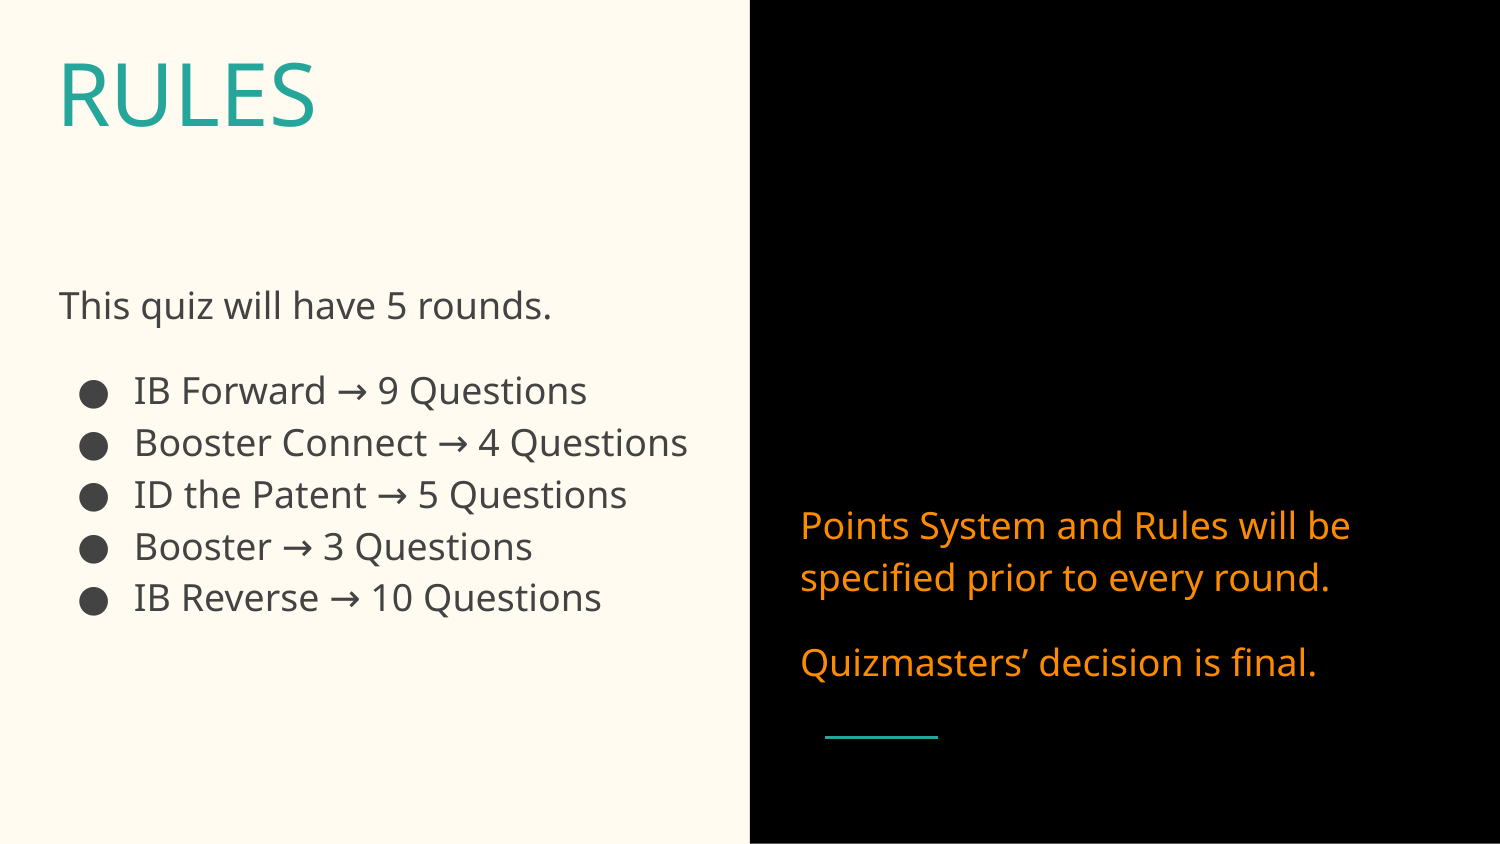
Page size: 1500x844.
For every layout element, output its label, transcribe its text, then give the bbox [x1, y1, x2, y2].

title RULES [41, 24, 721, 159]
list This quiz will have 5 rounds. IB Forward → 9 Questions Booster Connect → 4 Questions ID the Patent → 5 Questions Booster → 3 Questions IB Reverse → 10 Questions [43, 186, 742, 793]
text_box Points System and Rules will be specified prior to every round. Quizmasters’ decision is final. [785, 480, 1483, 768]
